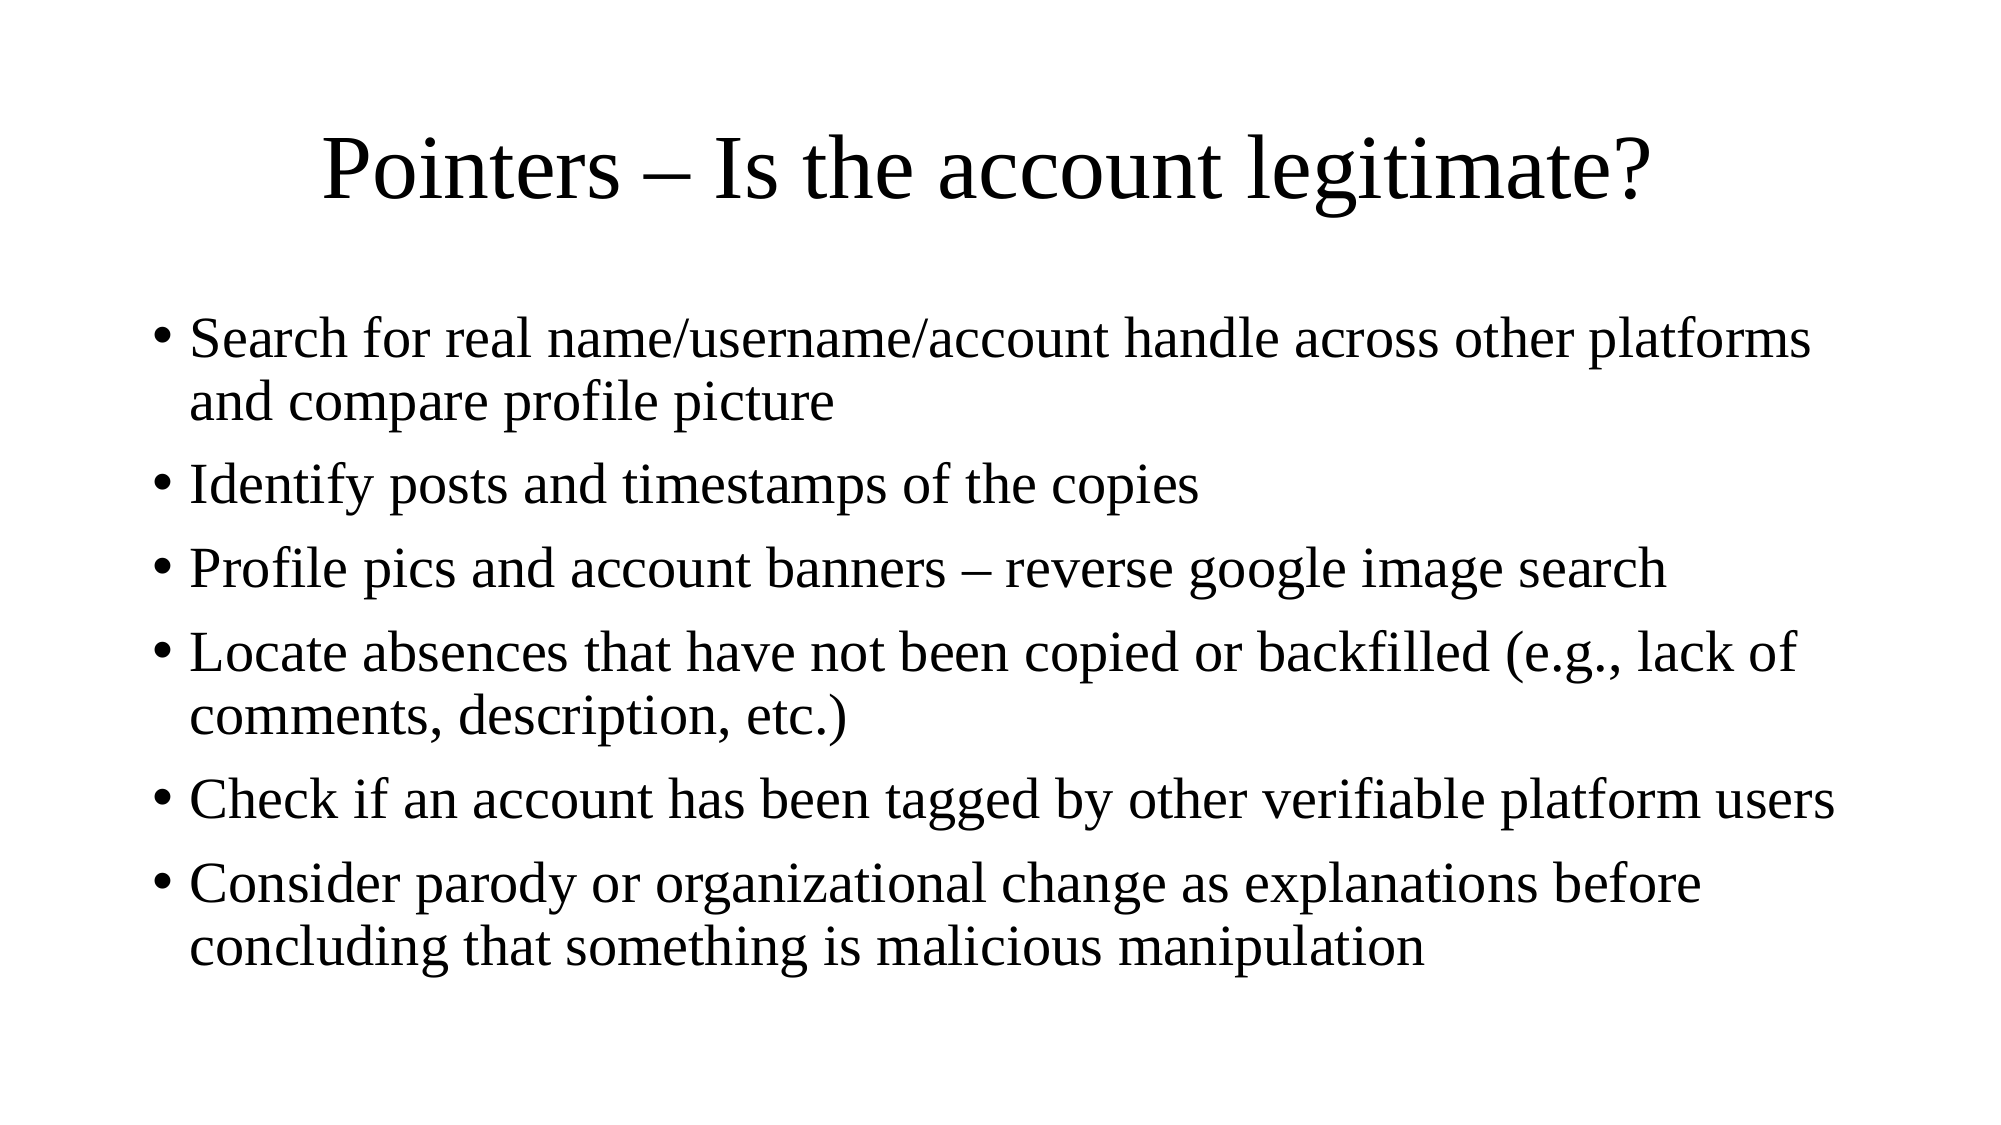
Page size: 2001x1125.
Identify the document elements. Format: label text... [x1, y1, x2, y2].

list Search for real name/username/account handle across other platforms and compare profile picture Identify posts and timestamps of the copies Profile pics and account banners – reverse google image search Locate absences that have not been copied or backfilled (e.g., lack of comments, description, etc.) Check if an account has been tagged by other verifiable platform users Consider parody or organizational change as explanations before concluding that something is malicious manipulation [137, 299, 1911, 1052]
title Pointers – Is the account legitimate? [137, 59, 1863, 278]
